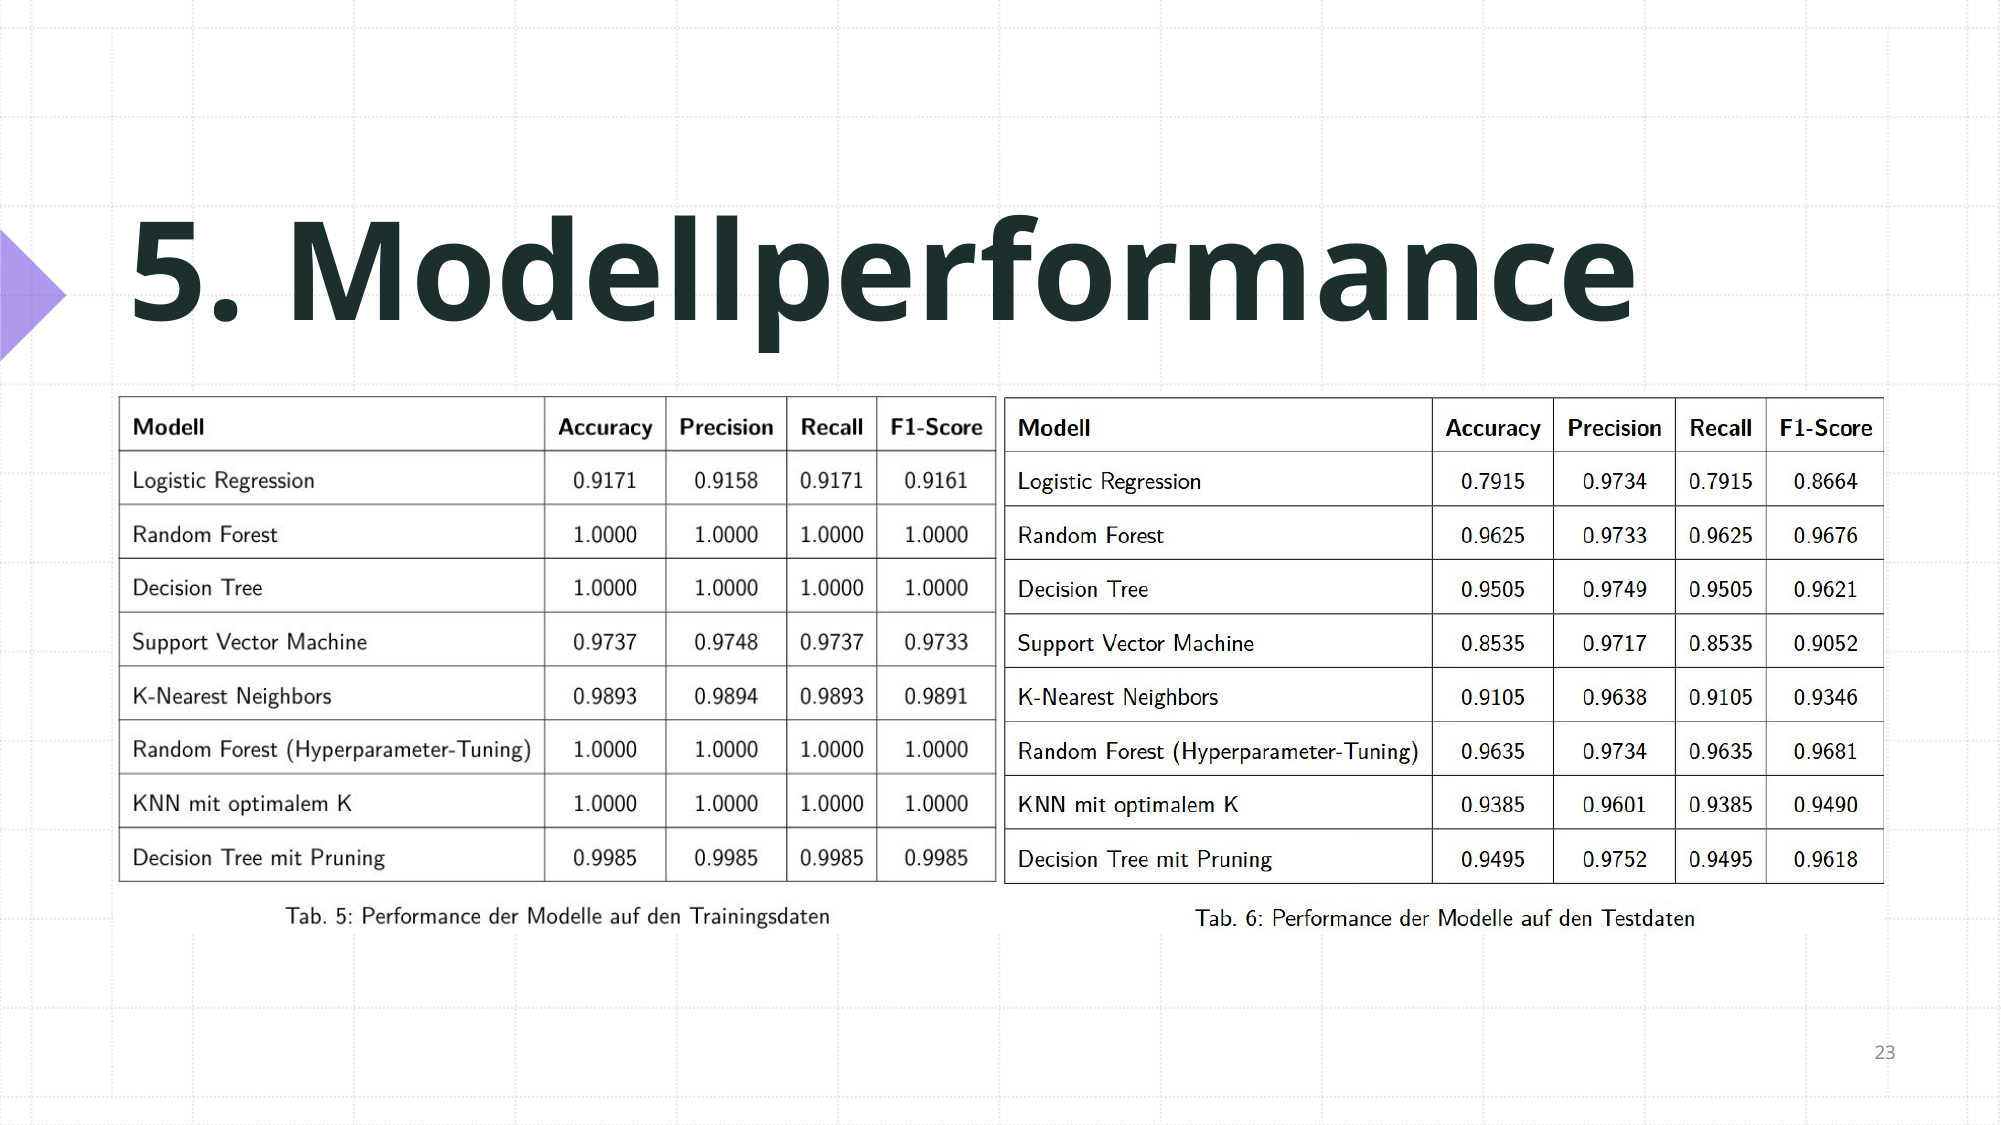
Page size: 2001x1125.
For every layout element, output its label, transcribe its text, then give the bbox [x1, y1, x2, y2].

picture [113, 392, 1884, 934]
title 5. Modellperformance [113, 119, 1808, 356]
slide_number 23 [1805, 1019, 1966, 1089]
